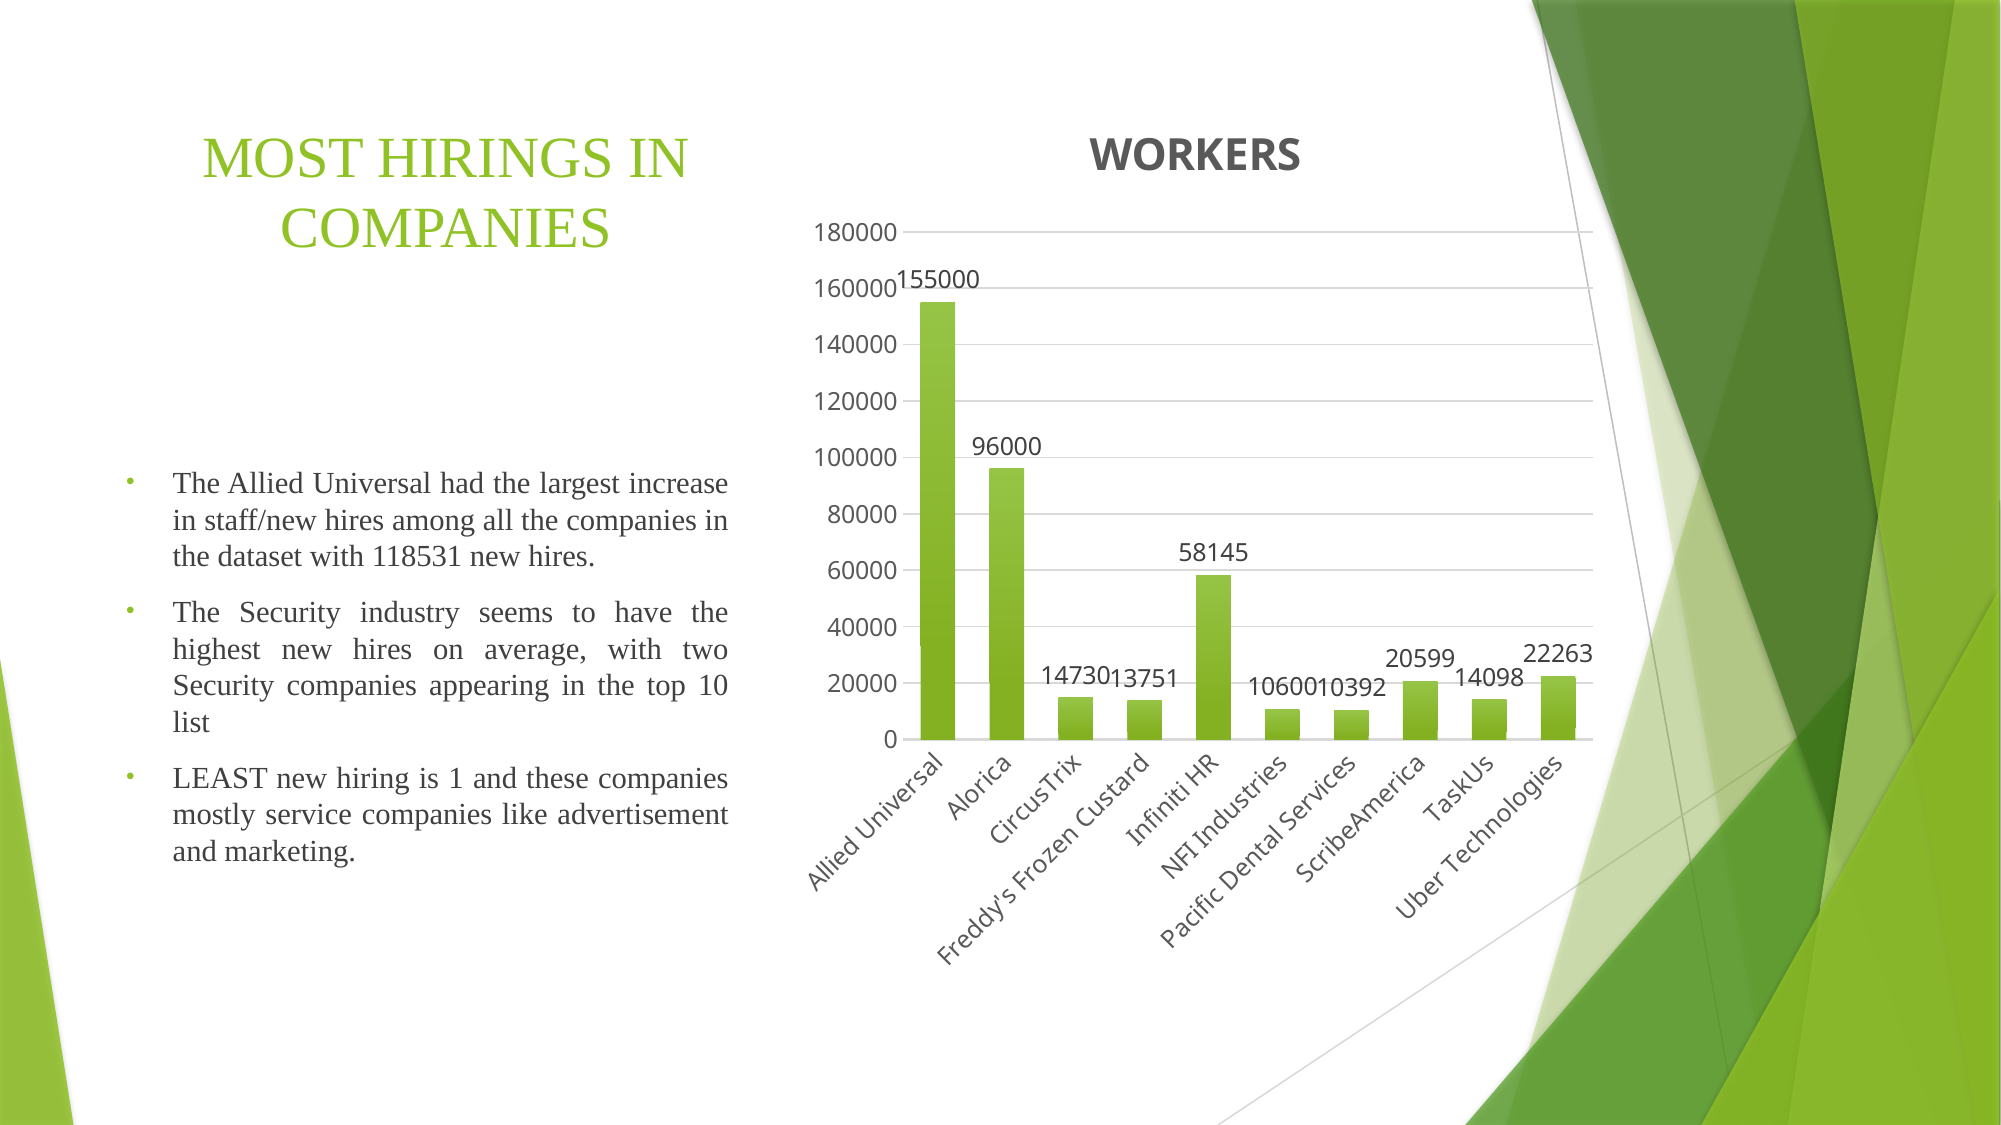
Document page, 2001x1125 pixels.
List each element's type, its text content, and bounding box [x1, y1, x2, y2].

title MOST HIRINGS IN COMPANIES [129, 107, 763, 317]
chart [780, 83, 1610, 992]
list The Allied Universal had the largest increase in staff/new hires among all the companies in the dataset with 118531 new hires. The Security industry seems to have the highest new hires on average, with two Security companies appearing in the top 10 list LEAST new hiring is 1 and these companies mostly service companies like advertisement and marketing. [111, 455, 744, 880]
